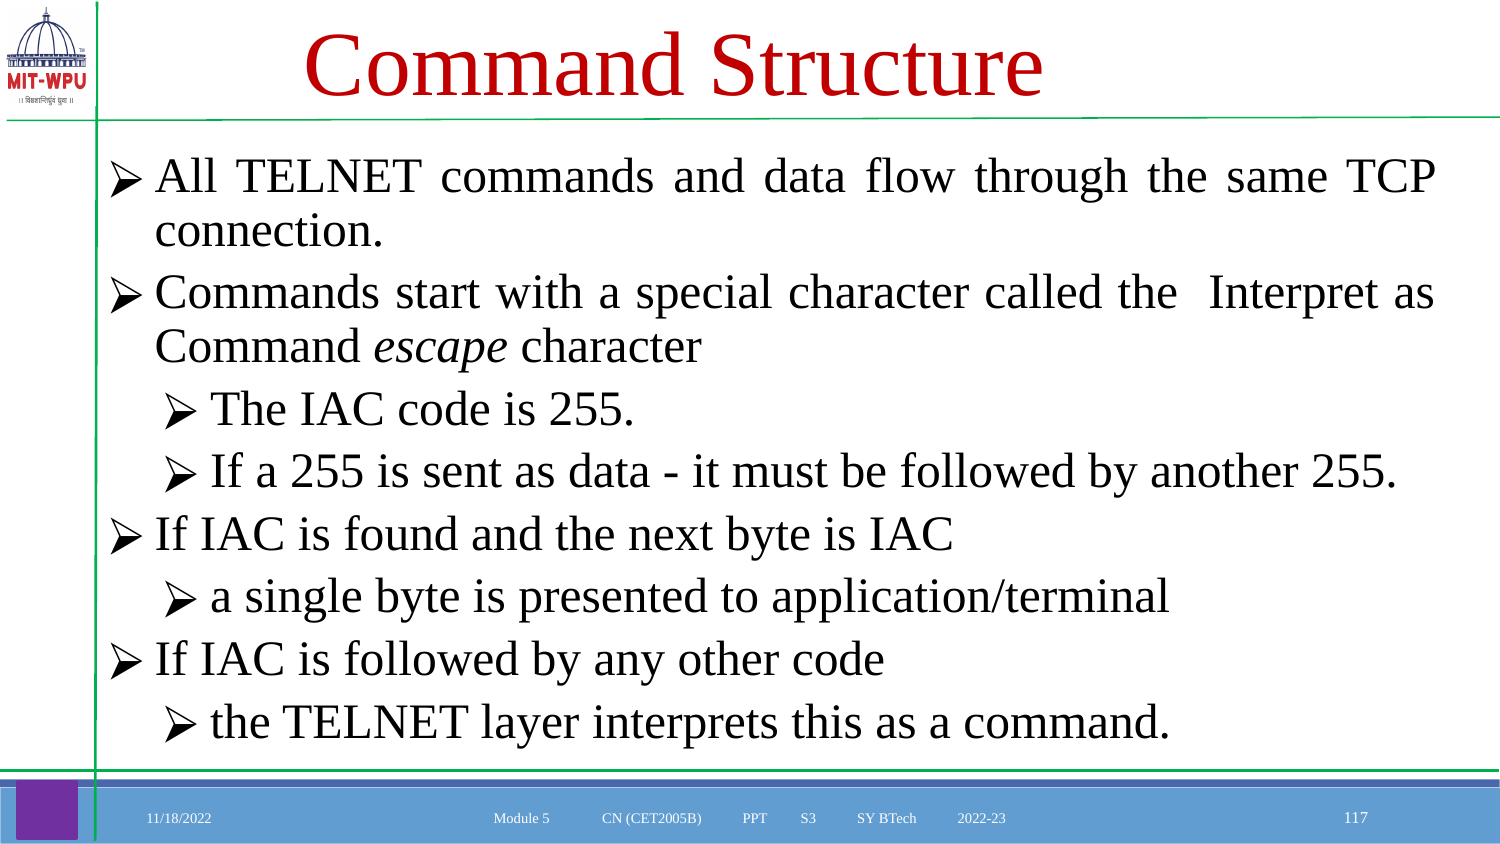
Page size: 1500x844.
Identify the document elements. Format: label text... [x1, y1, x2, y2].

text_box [94, 780, 98, 842]
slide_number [135, 794, 440, 840]
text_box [102, 116, 1500, 121]
slide_number ‹#› [1218, 794, 1380, 840]
list All TELNET commands and data flow through the same TCP connection. Commands start with a special character called the Interpret as Command escape character The IAC code is 255. If a 255 is sent as data - it must be followed by another 255. If IAC is found and the next byte is IAC a single byte is presented to application/terminal If IAC is followed by any other code the TELNET layer interprets this as a command. [102, 144, 1447, 761]
picture [6, 7, 96, 106]
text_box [6, 116, 89, 121]
text_box [17, 782, 76, 839]
footer Module 5 CN (CET2005B) PPT S3 SY BTech 2022-23 [453, 794, 1047, 840]
title Command Structure [102, 33, 1350, 100]
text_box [94, 111, 98, 770]
